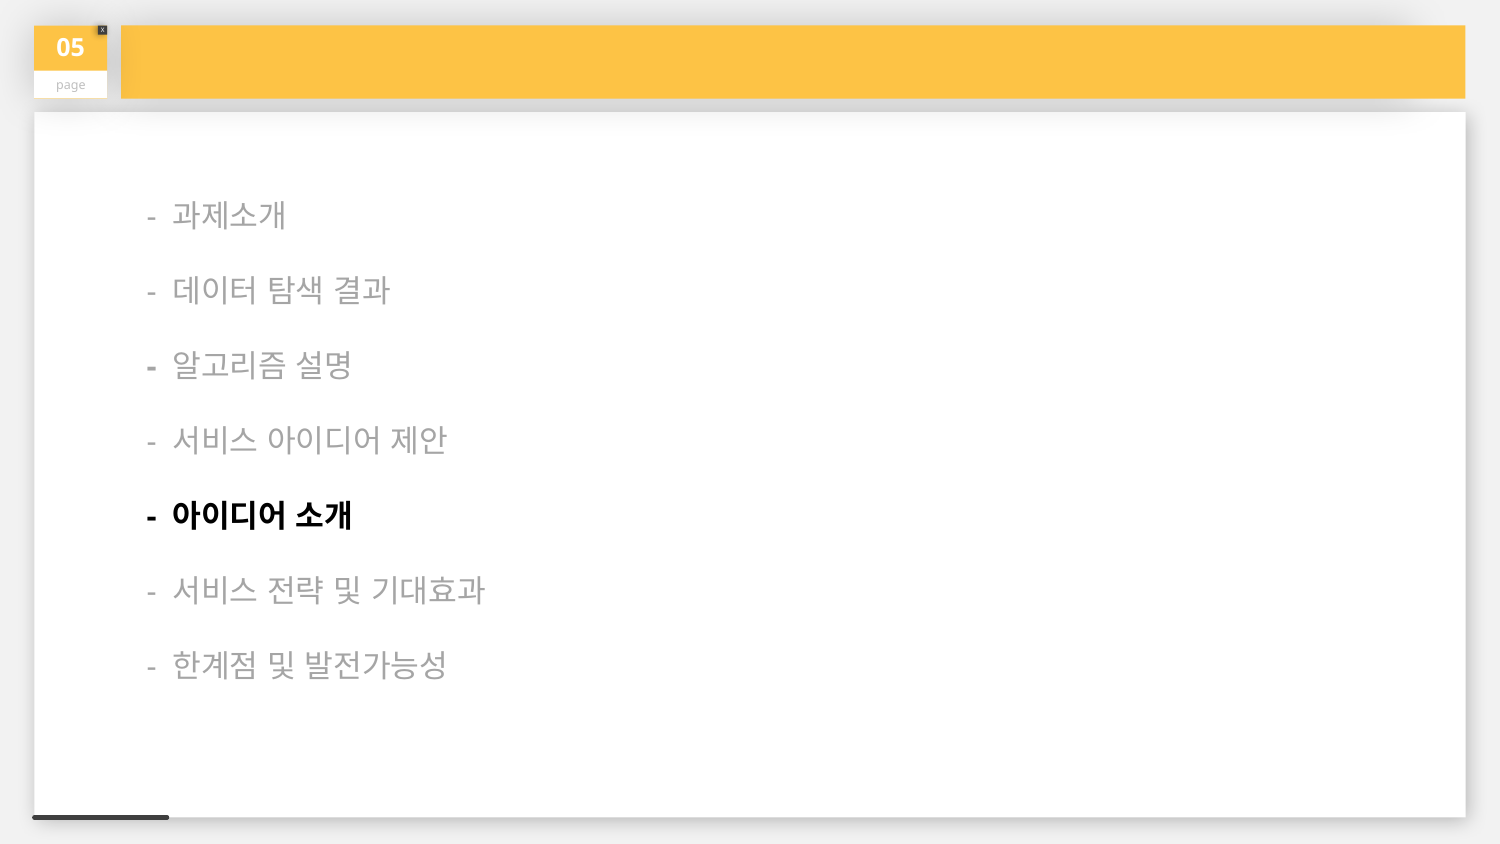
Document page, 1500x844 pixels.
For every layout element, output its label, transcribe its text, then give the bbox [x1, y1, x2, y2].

text_box [34, 112, 1466, 818]
text_box - 과제소개 - 데이터 탐색 결과 - 알고리즘 설명 - 서비스 아이디어 제안 - 아이디어 소개 - 서비스 전략 및 기대효과 - 한계점 및 발전가능성 [135, 190, 676, 764]
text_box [33, 25, 108, 99]
text_box [121, 25, 1466, 99]
